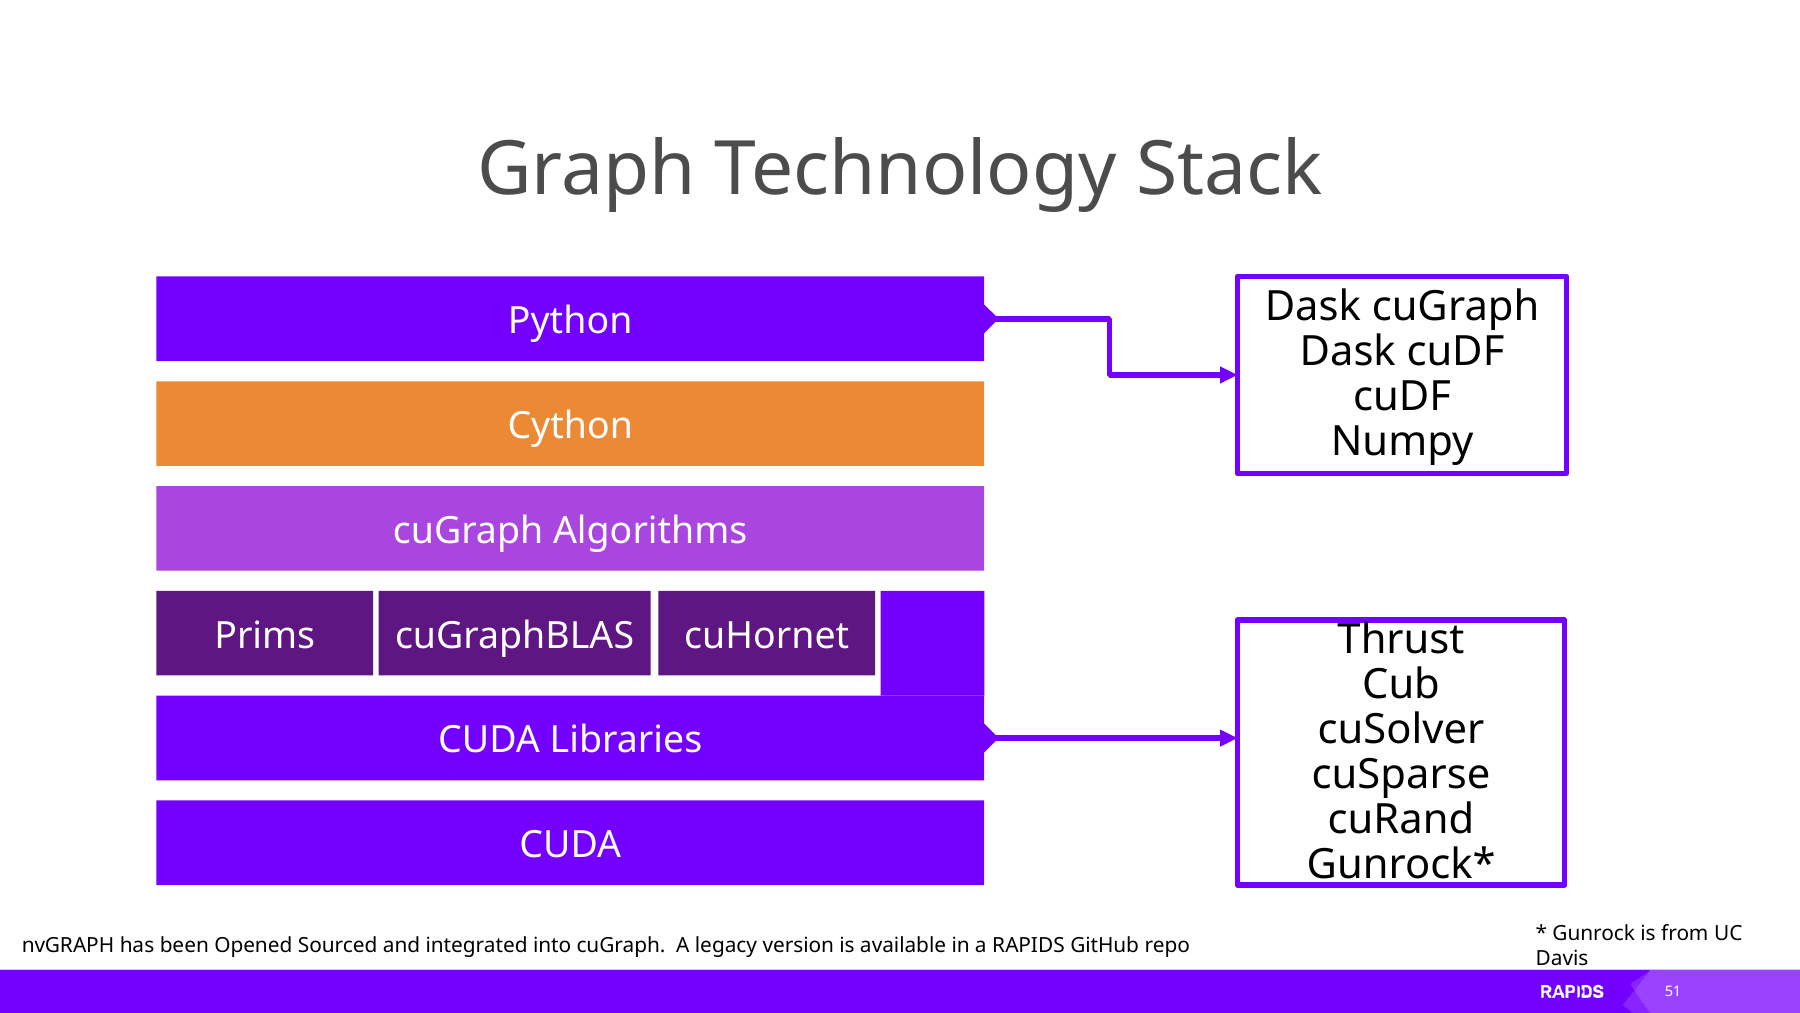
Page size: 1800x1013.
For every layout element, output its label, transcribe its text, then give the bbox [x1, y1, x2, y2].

text_box Dask cuGraph Dask cuDF cuDF Numpy [1237, 276, 1567, 474]
text_box Thrust Cub cuSolver cuSparse cuRand Gunrock* [1237, 619, 1565, 886]
picture [0, 0, 1800, 1013]
text_box * Gunrock is from UC Davis [1520, 918, 1800, 971]
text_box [984, 318, 1238, 376]
text_box Prims [156, 590, 374, 676]
text_box cuHornet [658, 590, 876, 676]
text_box CUDA Libraries [156, 695, 985, 781]
text_box cuGraphBLAS [378, 590, 651, 676]
text_box [880, 590, 985, 695]
title Graph Technology Stack [81, 120, 1719, 218]
text_box Cython [156, 381, 985, 466]
text_box CUDA [156, 800, 985, 886]
text_box cuGraph Algorithms [156, 486, 985, 571]
text_box Python [156, 276, 985, 362]
text_box nvGRAPH has been Opened Sourced and integrated into cuGraph. A legacy version is available in a RAPIDS GitHub repo [6, 918, 1520, 971]
